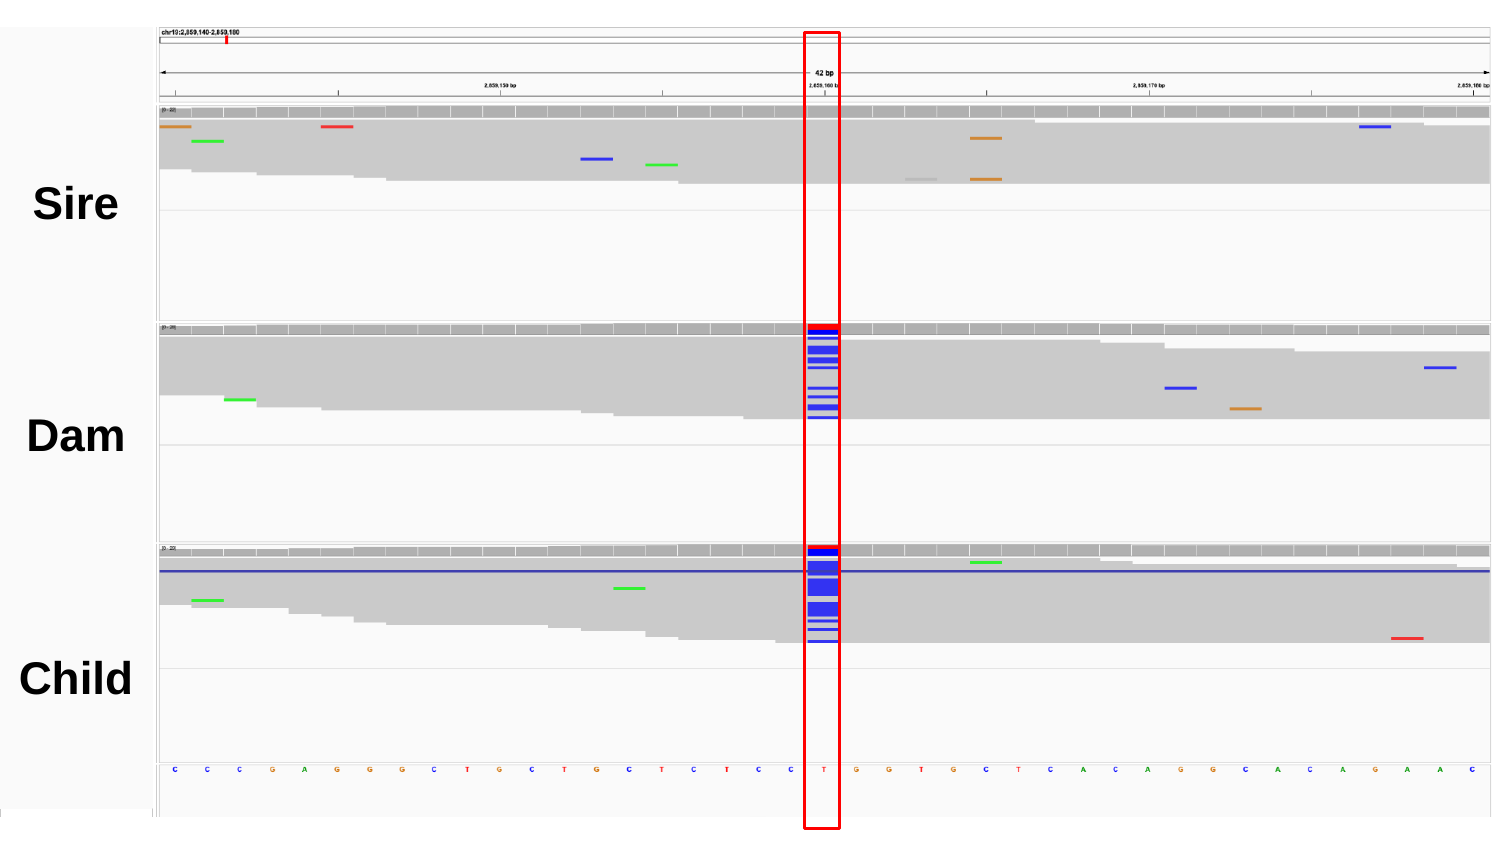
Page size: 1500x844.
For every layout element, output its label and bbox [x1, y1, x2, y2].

text_box [804, 825, 840, 829]
picture [0, 26, 1500, 817]
